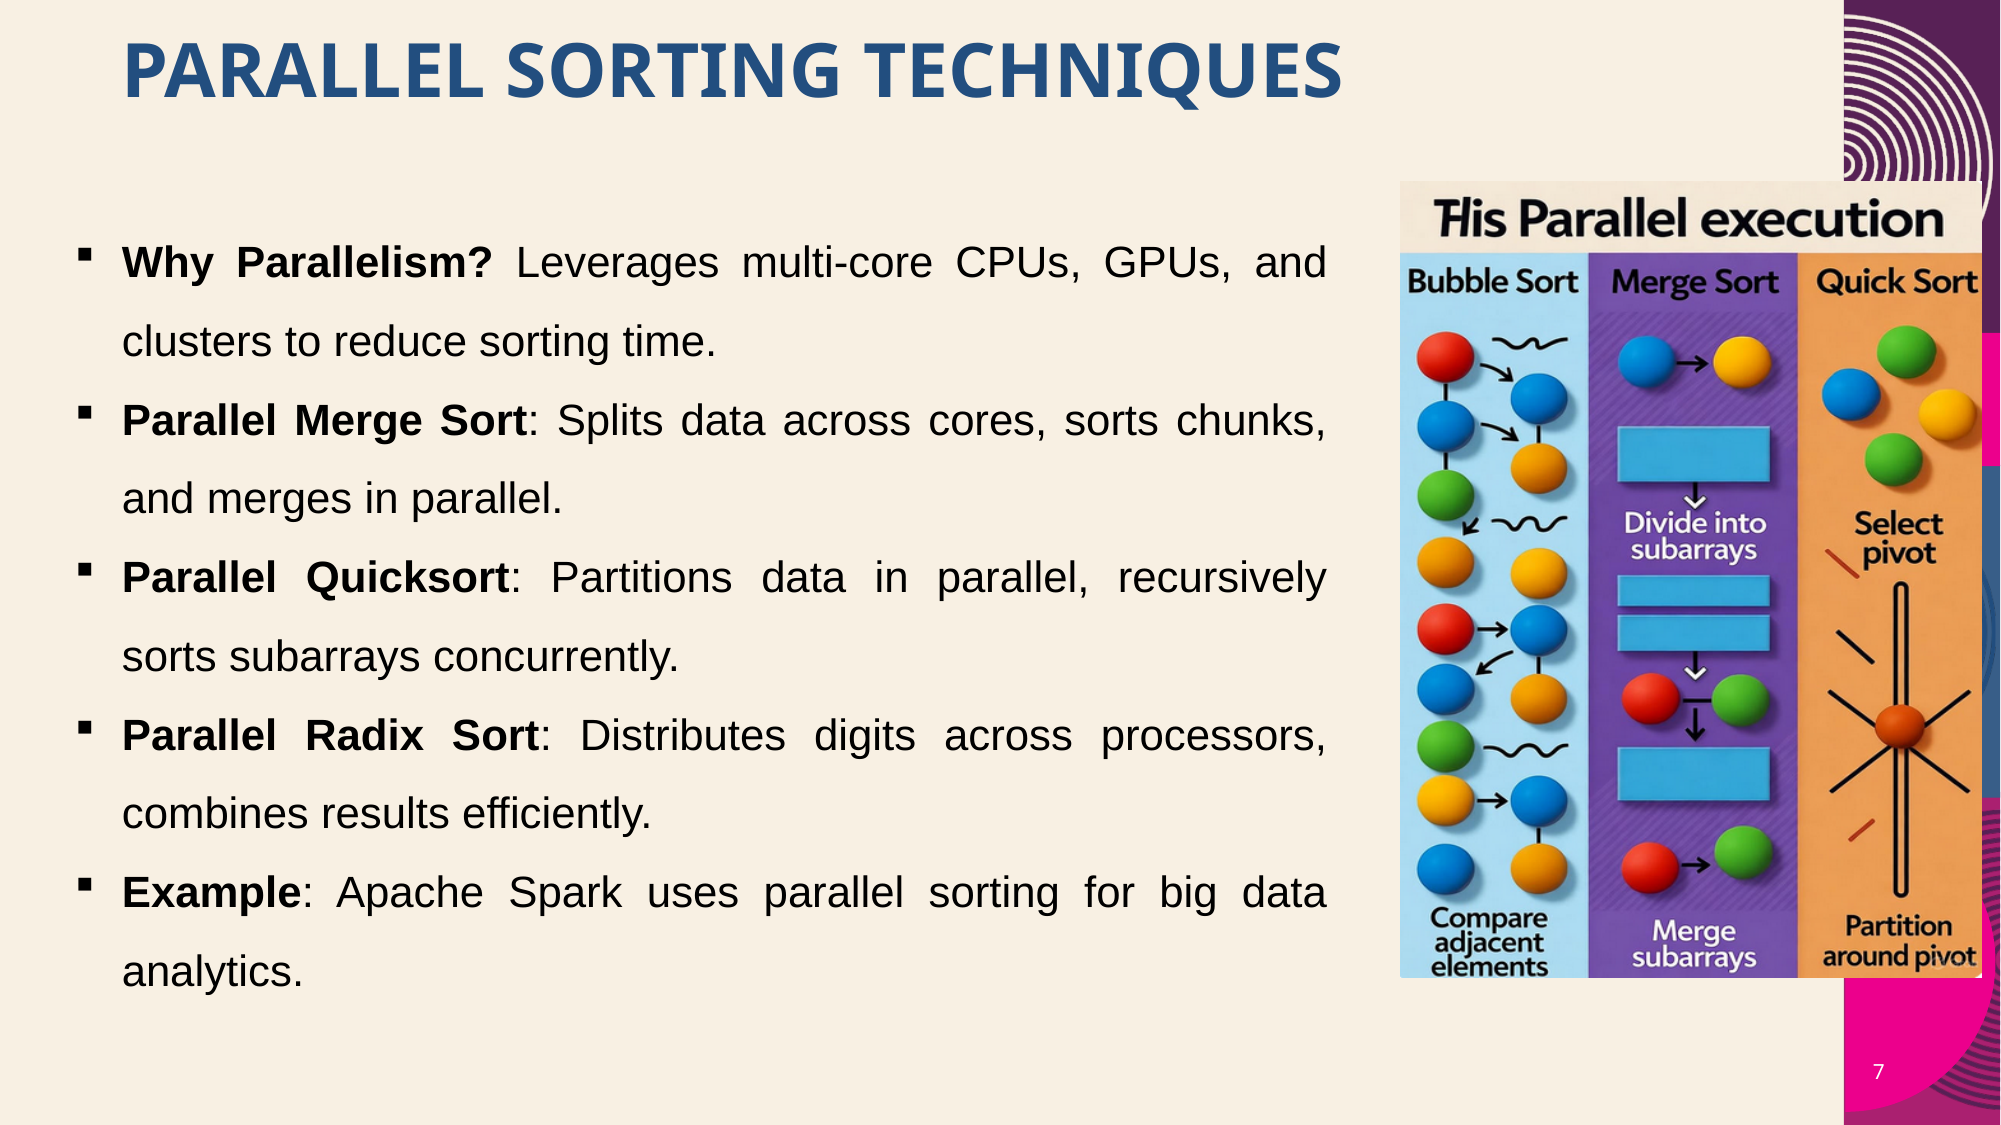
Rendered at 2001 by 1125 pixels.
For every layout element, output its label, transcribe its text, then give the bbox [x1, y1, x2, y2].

text_box Why Parallelism? Leverages multi-core CPUs, GPUs, and clusters to reduce sorting time. Parallel Merge Sort: Splits data across cores, sorts chunks, and merges in parallel. Parallel Quicksort: Partitions data in parallel, recursively sorts subarrays concurrently. Parallel Radix Sort: Distributes digits across processors, combines results efficiently. Example: Apache Spark uses parallel sorting for big data analytics. [59, 200, 1343, 1003]
title Parallel Sorting Techniques [106, 24, 1757, 142]
picture [1399, 15, 2001, 1110]
slide_number 7 [1824, 1042, 1900, 1103]
